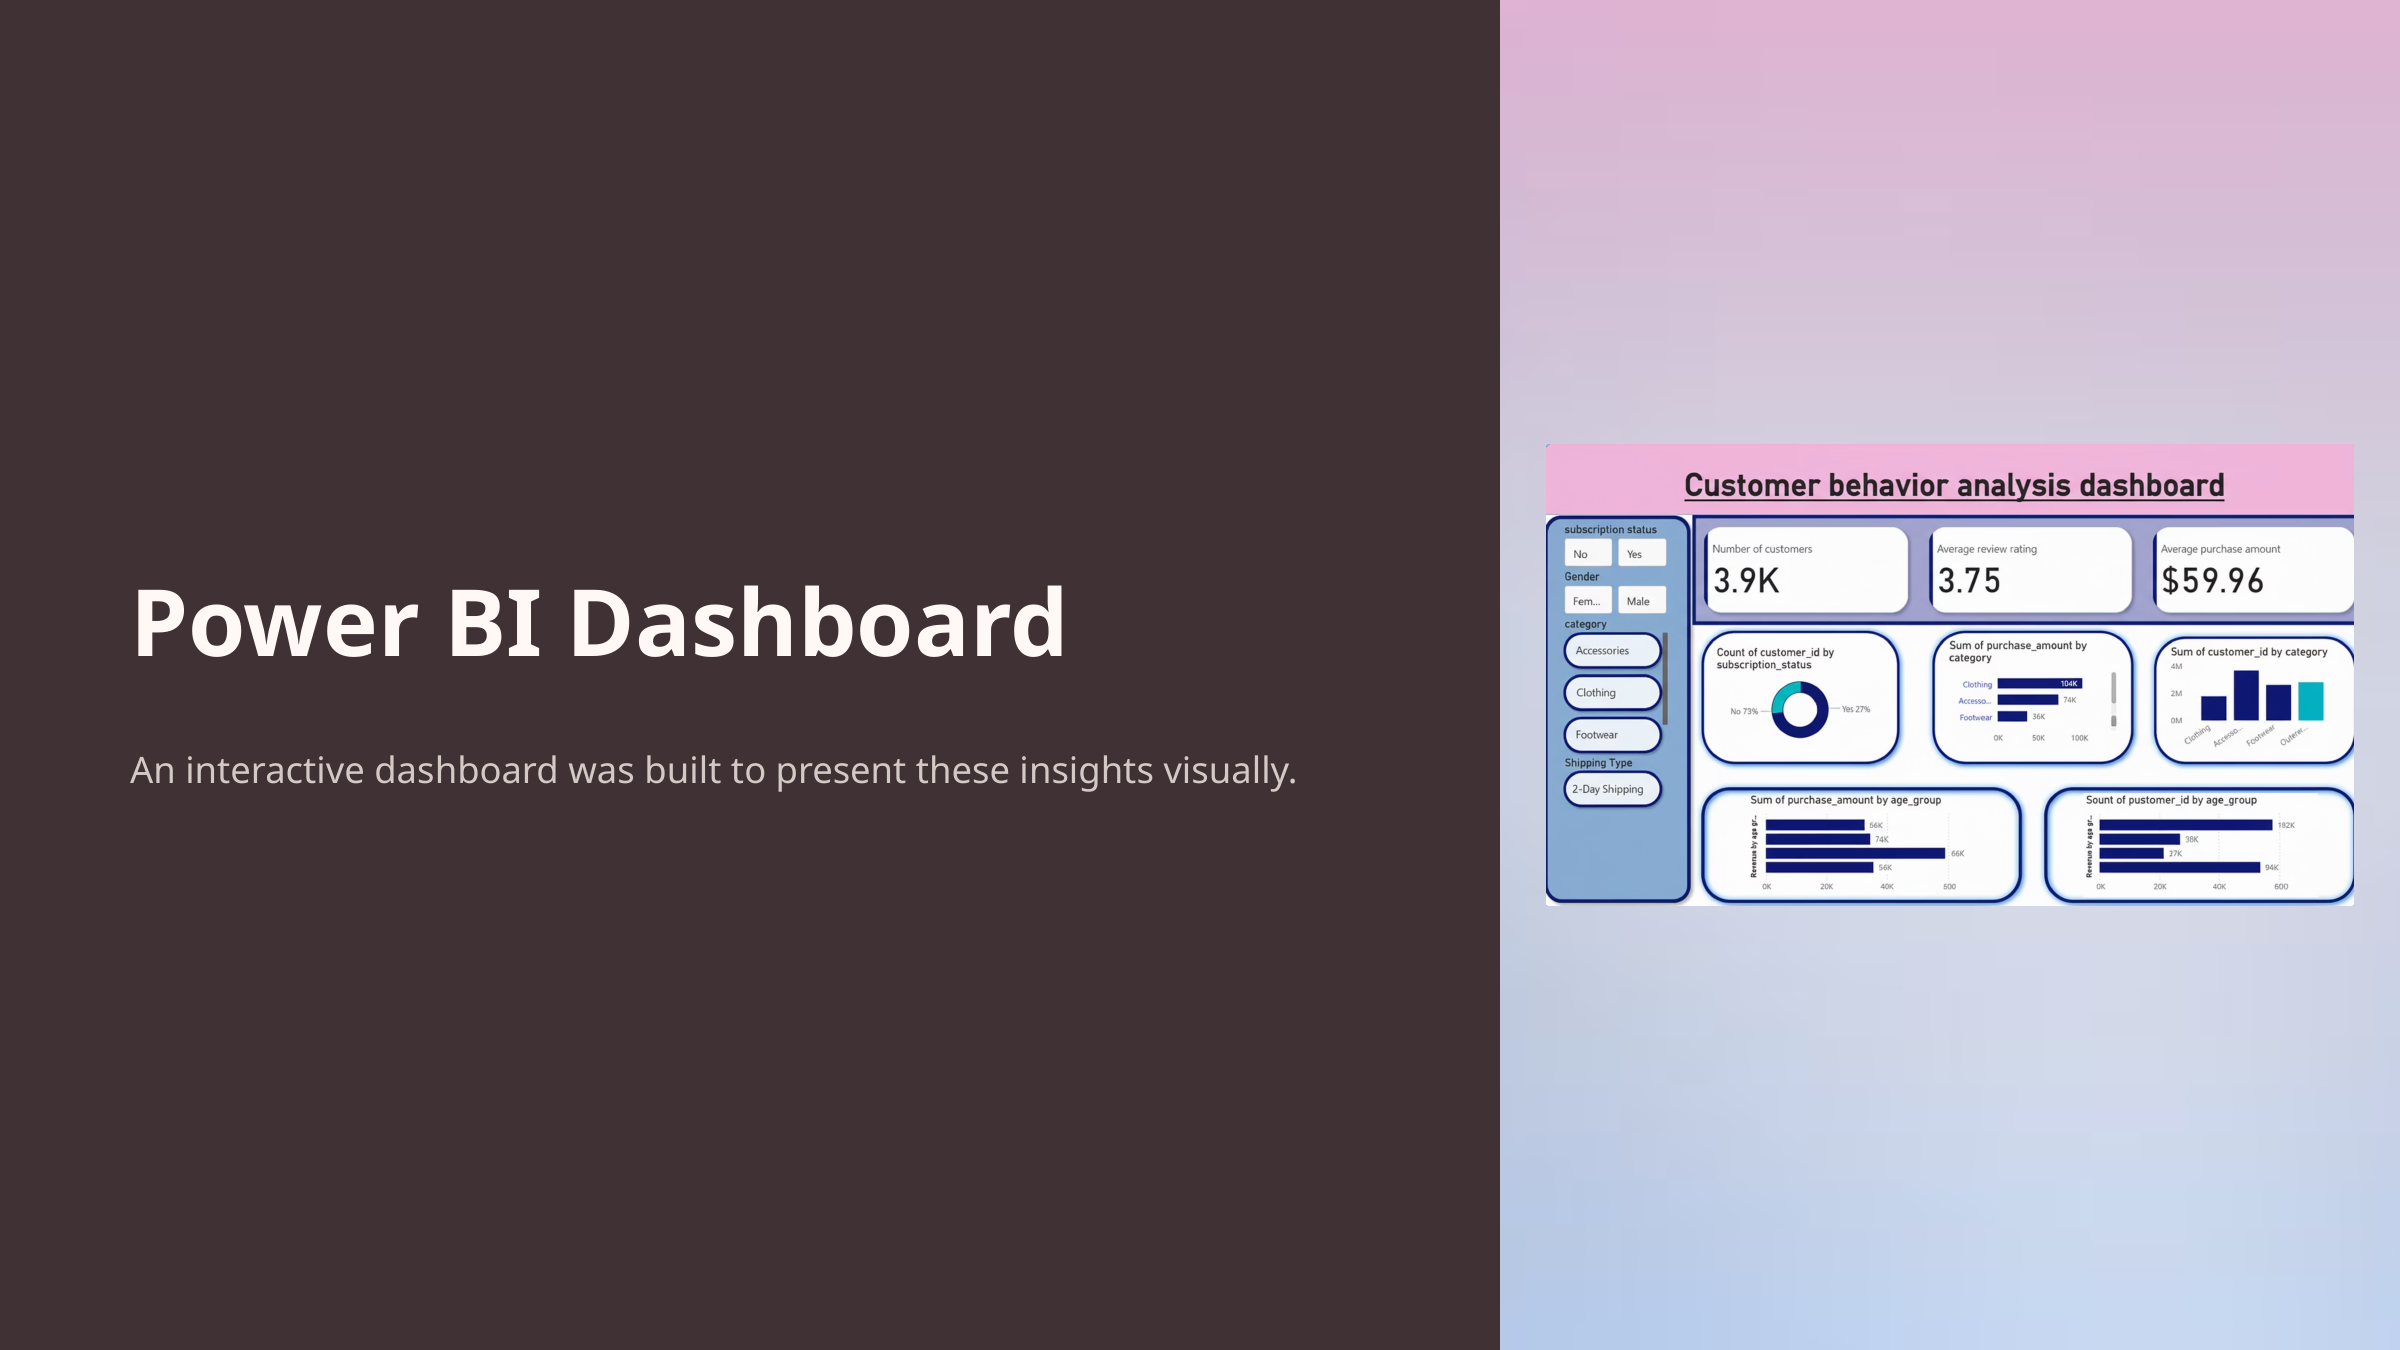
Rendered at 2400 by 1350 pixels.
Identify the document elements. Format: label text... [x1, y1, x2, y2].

text_box An interactive dashboard was built to present these insights visually. [130, 731, 1370, 791]
text_box Power BI Dashboard [130, 559, 1094, 676]
picture [1499, 0, 2400, 1350]
